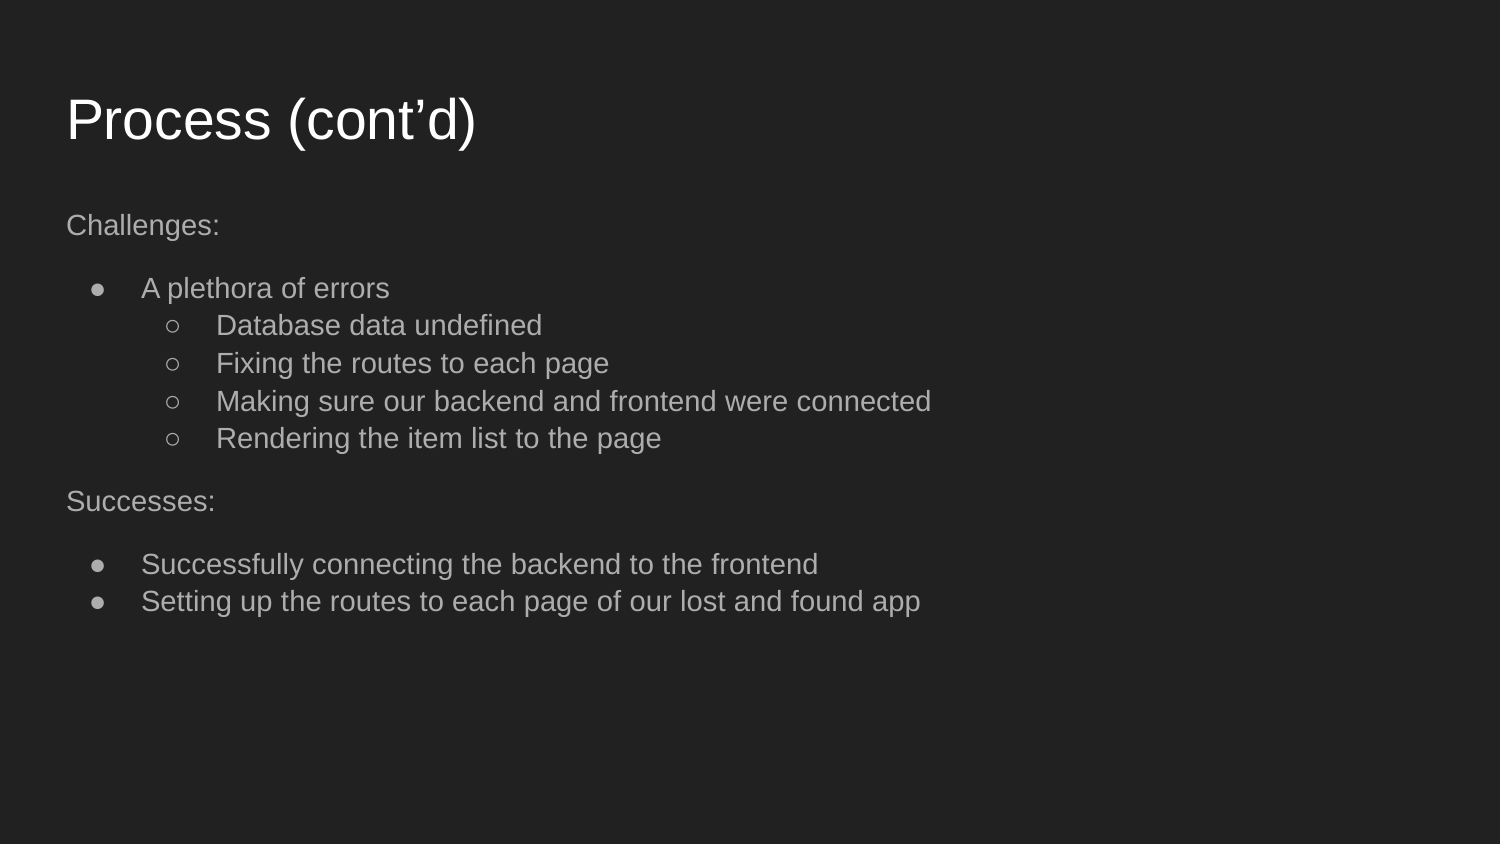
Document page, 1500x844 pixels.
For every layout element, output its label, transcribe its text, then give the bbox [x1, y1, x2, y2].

list Challenges: A plethora of errors Database data undefined Fixing the routes to each page Making sure our backend and frontend were connected Rendering the item list to the page Successes: Successfully connecting the backend to the frontend Setting up the routes to each page of our lost and found app [51, 189, 1449, 750]
title Process (cont’d) [51, 72, 1449, 167]
